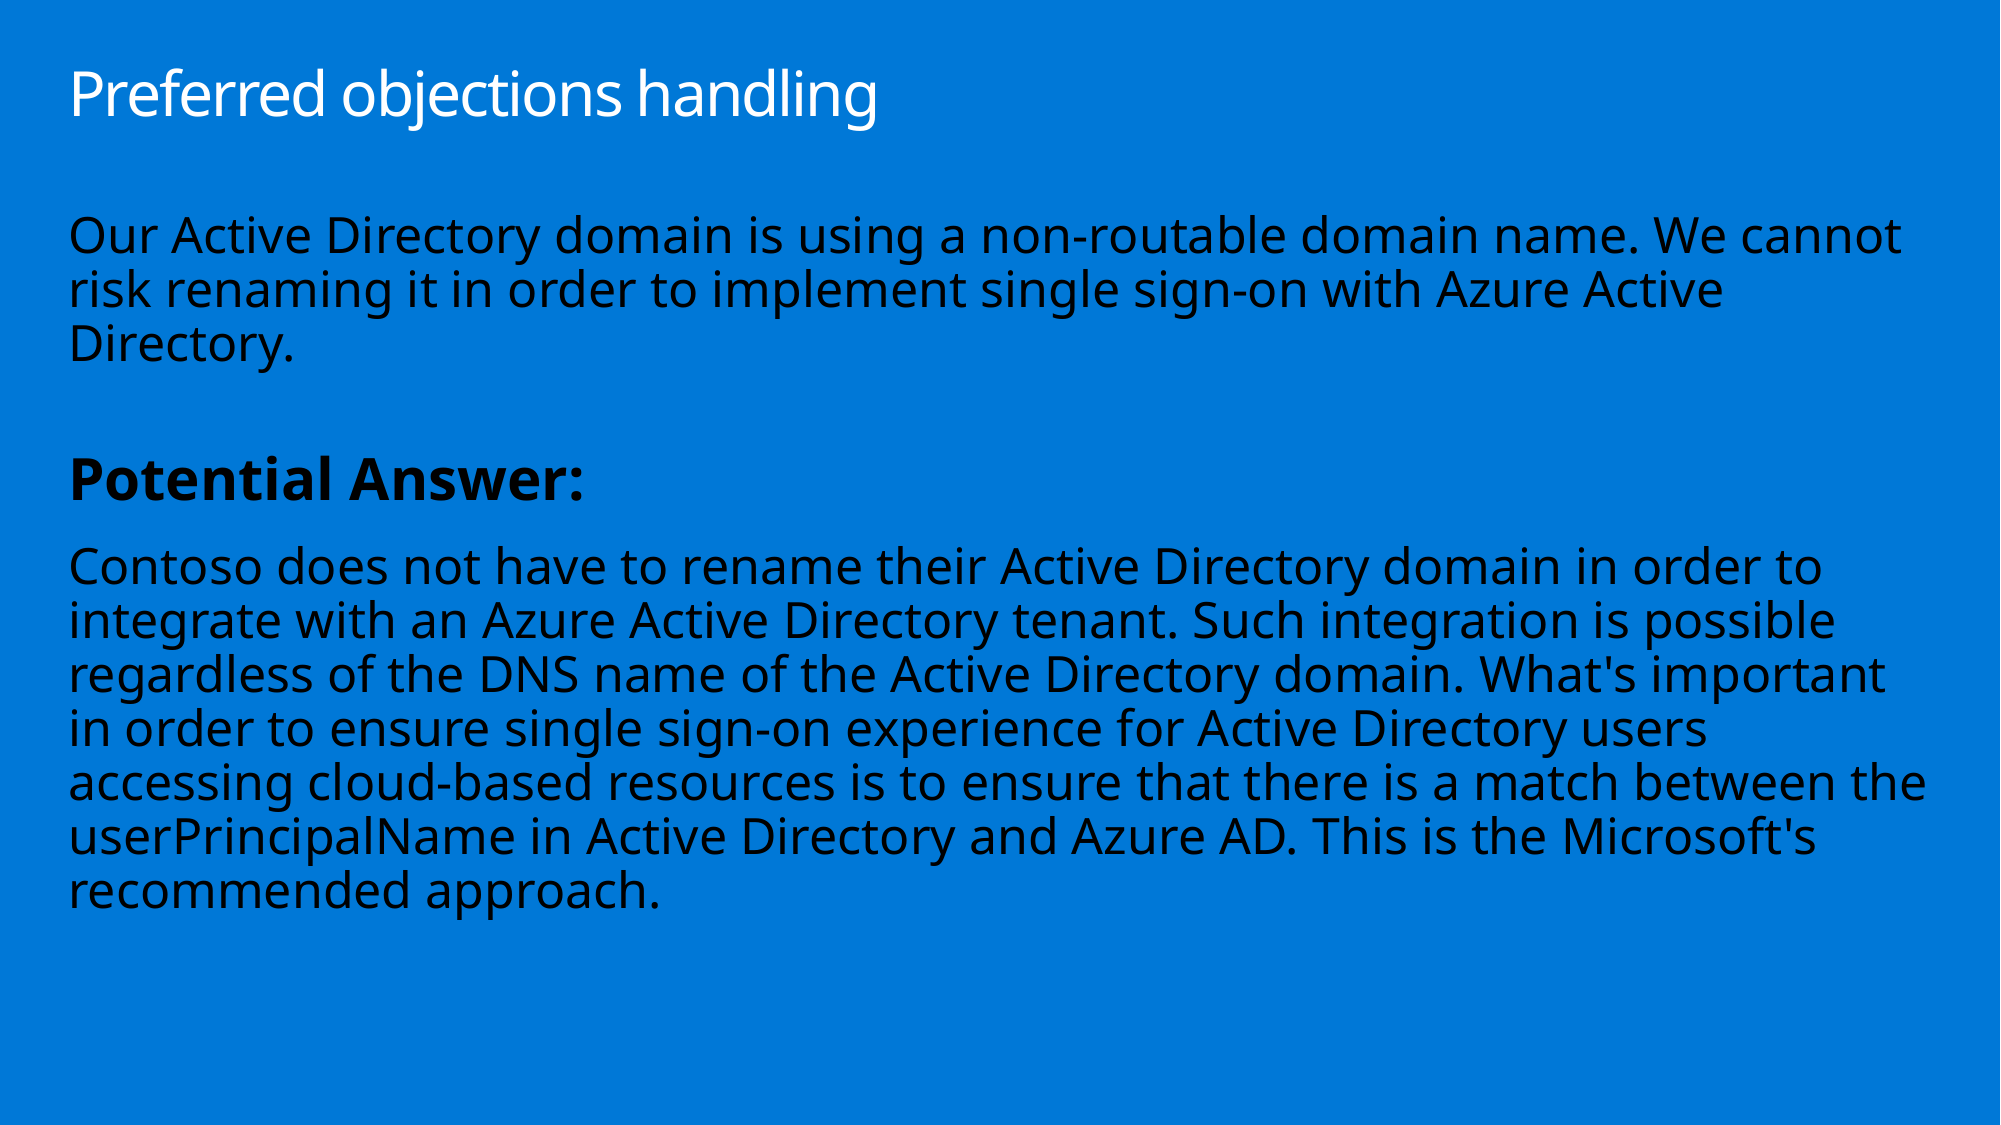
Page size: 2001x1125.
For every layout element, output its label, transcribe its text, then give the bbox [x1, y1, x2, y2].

title Preferred objections handling [44, 47, 1957, 196]
list Our Active Directory domain is using a non-routable domain name. We cannot risk renaming it in order to implement single sign-on with Azure Active Directory. Potential Answer: Contoso does not have to rename their Active Directory domain in order to integrate with an Azure Active Directory tenant. Such integration is possible regardless of the DNS name of the Active Directory domain. What's important in order to ensure single sign-on experience for Active Directory users accessing cloud-based resources is to ensure that there is a match between the userPrincipalName in Active Directory and Azure AD. This is the Microsoft's recommended approach. [44, 196, 1956, 1107]
